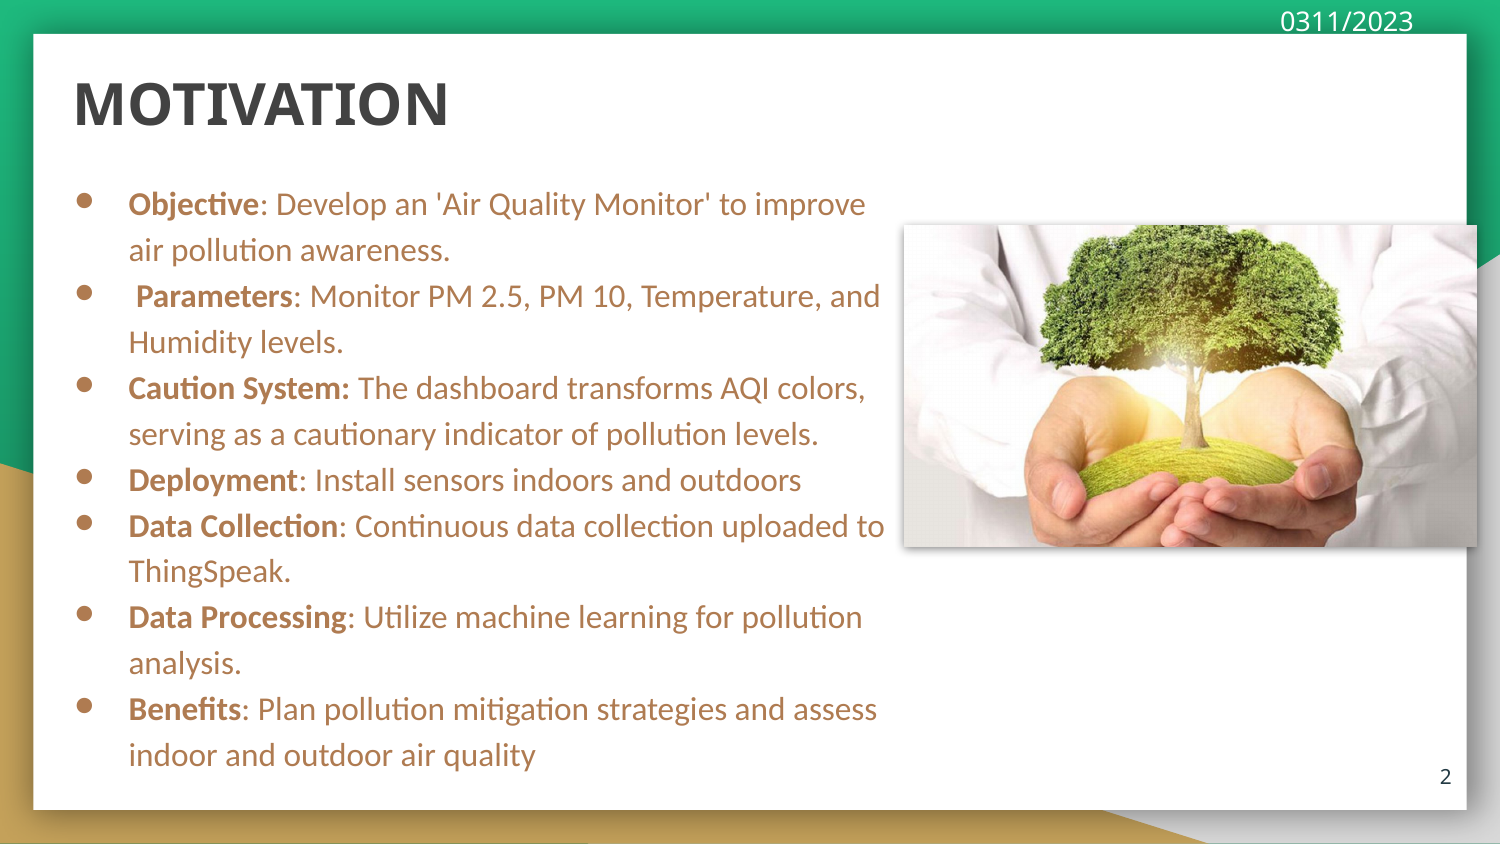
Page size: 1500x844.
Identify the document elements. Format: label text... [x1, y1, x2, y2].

title MOTIVATION [57, 52, 1212, 216]
slide_number ‹#› [1376, 745, 1467, 810]
picture [904, 225, 1477, 548]
text_box 0311/2023 [1264, 0, 1477, 52]
list Objective: Develop an 'Air Quality Monitor' to improve air pollution awareness. Parameters: Monitor PM 2.5, PM 10, Temperature, and Humidity levels. Caution System: The dashboard transforms AQI colors, serving as a cautionary indicator of pollution levels. Deployment: Install sensors indoors and outdoors Data Collection: Continuous data collection uploaded to ThingSpeak. Data Processing: Utilize machine learning for pollution analysis. Benefits: Plan pollution mitigation strategies and assess indoor and outdoor air quality [38, 161, 905, 762]
